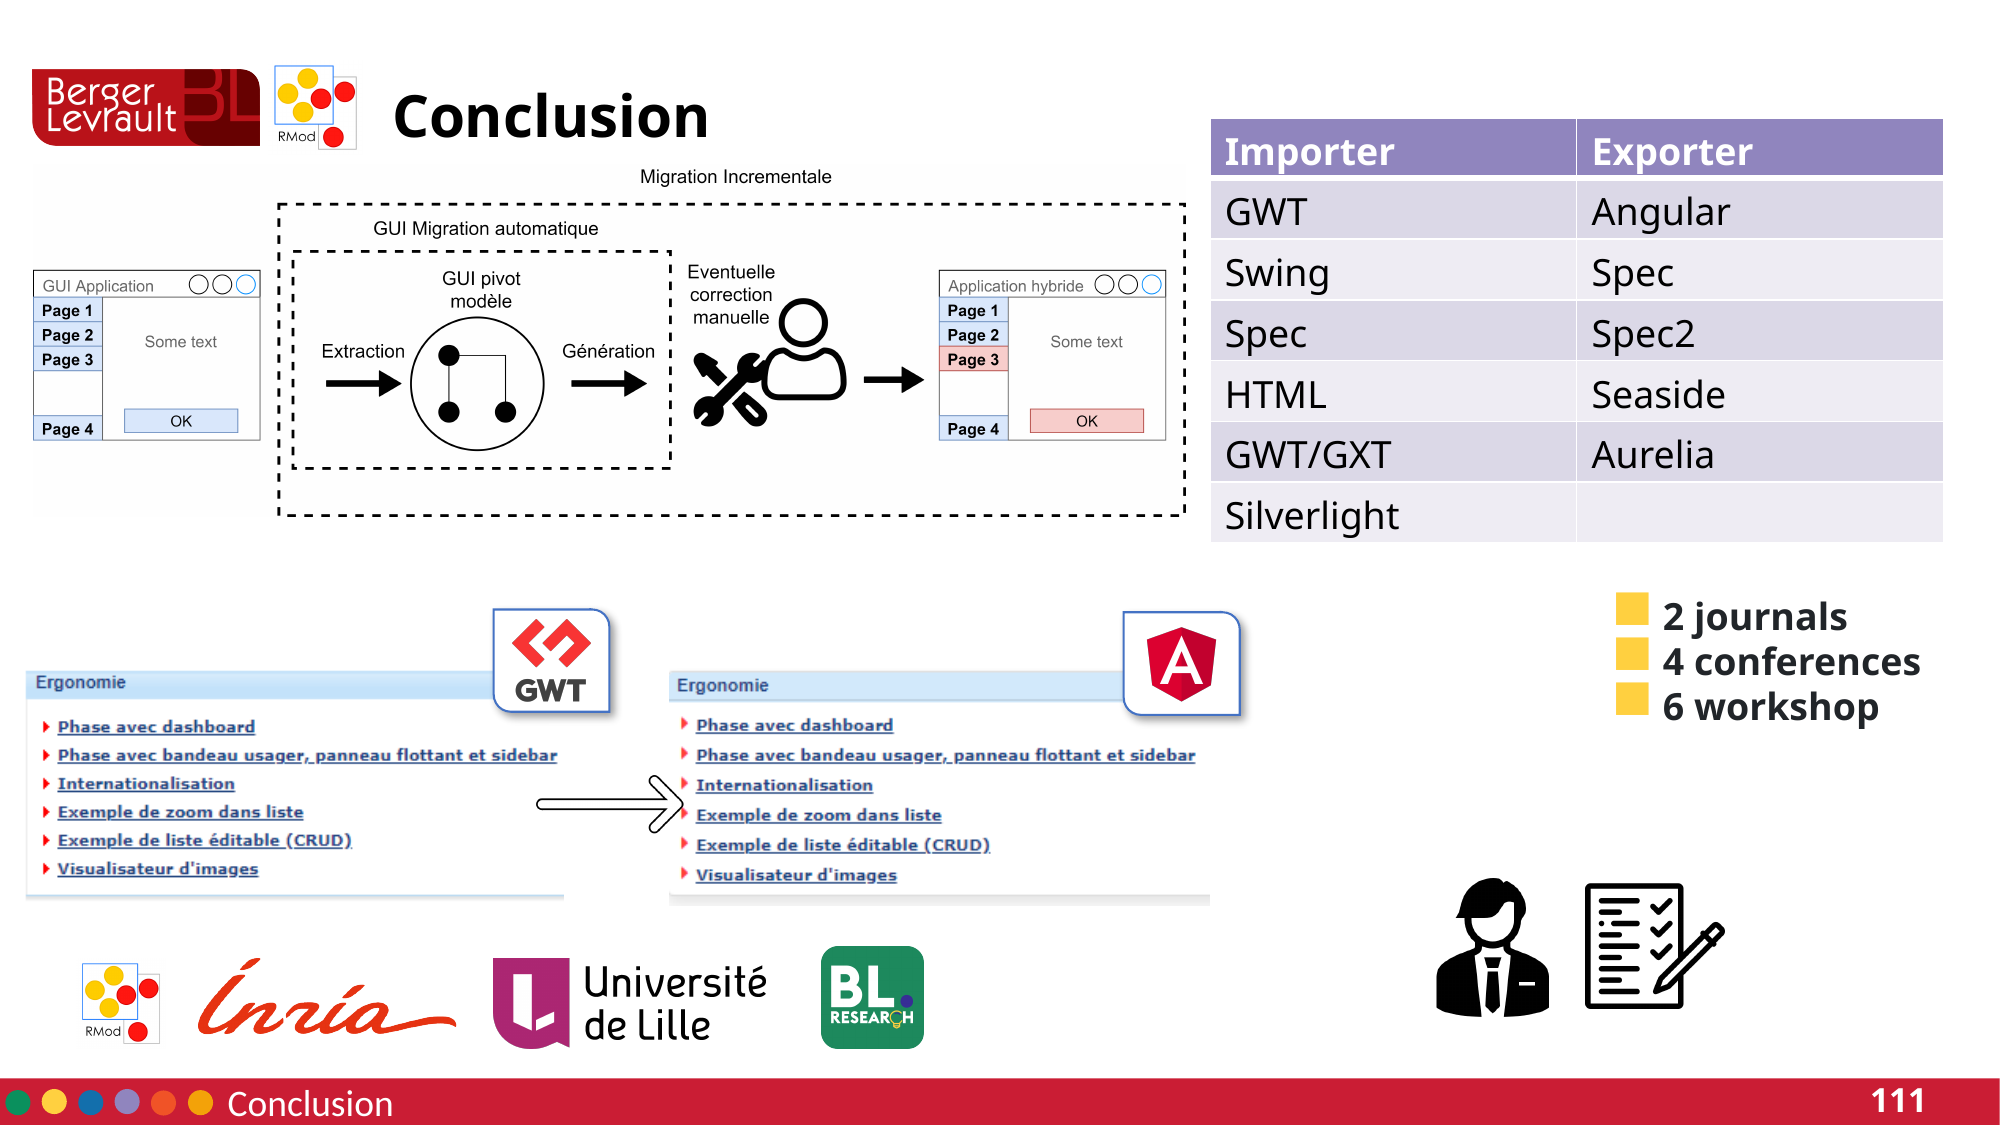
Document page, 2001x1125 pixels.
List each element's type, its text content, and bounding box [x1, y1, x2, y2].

table_cell Seaside [1577, 361, 1943, 421]
table_cell Spec [1211, 301, 1576, 360]
text_box [113, 1087, 141, 1116]
picture [1584, 876, 1725, 1016]
text_box [4, 1089, 32, 1117]
picture [33, 164, 1186, 517]
table_cell GWT [1211, 181, 1576, 238]
picture [821, 946, 924, 1049]
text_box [493, 609, 610, 712]
picture [268, 60, 363, 155]
slide_number 111 [1832, 1078, 1965, 1125]
text_box Conclusion [213, 1071, 495, 1125]
picture [23, 668, 1211, 906]
text_box 2 journals 4 conferences 6 workshop [1596, 585, 1948, 736]
table_cell GWT/GXT [1211, 422, 1576, 481]
picture [186, 946, 468, 1046]
text_box [77, 1089, 105, 1117]
picture [493, 958, 766, 1049]
table_header Exporter [1577, 119, 1943, 175]
table_cell Swing [1211, 240, 1576, 299]
text_box [149, 1089, 178, 1117]
table_cell Spec2 [1577, 301, 1943, 360]
text_box [186, 1089, 213, 1117]
table_cell [1577, 483, 1943, 542]
text_box [41, 1088, 67, 1115]
picture [1408, 862, 1577, 1031]
picture [32, 69, 260, 146]
table_cell Spec [1577, 240, 1943, 299]
picture [76, 958, 166, 1049]
table_cell Angular [1577, 181, 1943, 238]
table_cell Silverlight [1211, 483, 1576, 542]
table_cell Aurelia [1577, 422, 1943, 481]
title Conclusion [377, 79, 1906, 183]
table_cell HTML [1211, 361, 1576, 421]
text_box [1123, 612, 1240, 715]
table_header Importer [1211, 119, 1576, 175]
